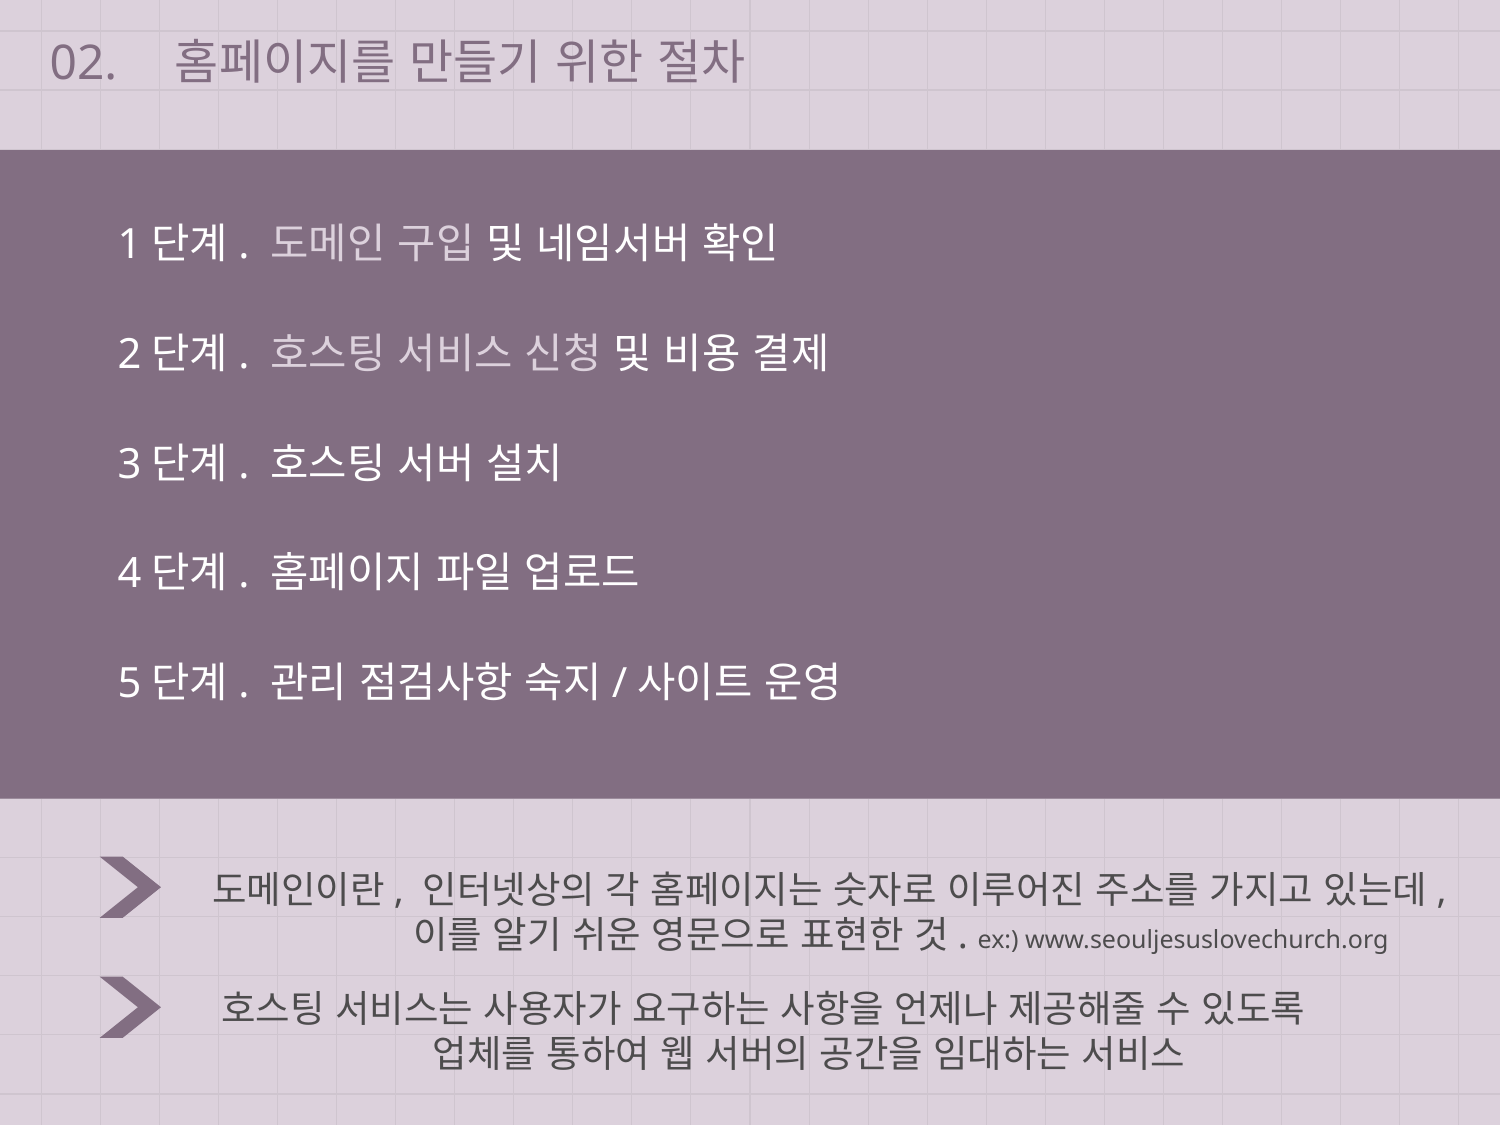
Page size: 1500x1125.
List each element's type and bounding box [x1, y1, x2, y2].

text_box [0, 0, 1500, 149]
text_box [29, 24, 774, 98]
text_box [0, 150, 1500, 1125]
